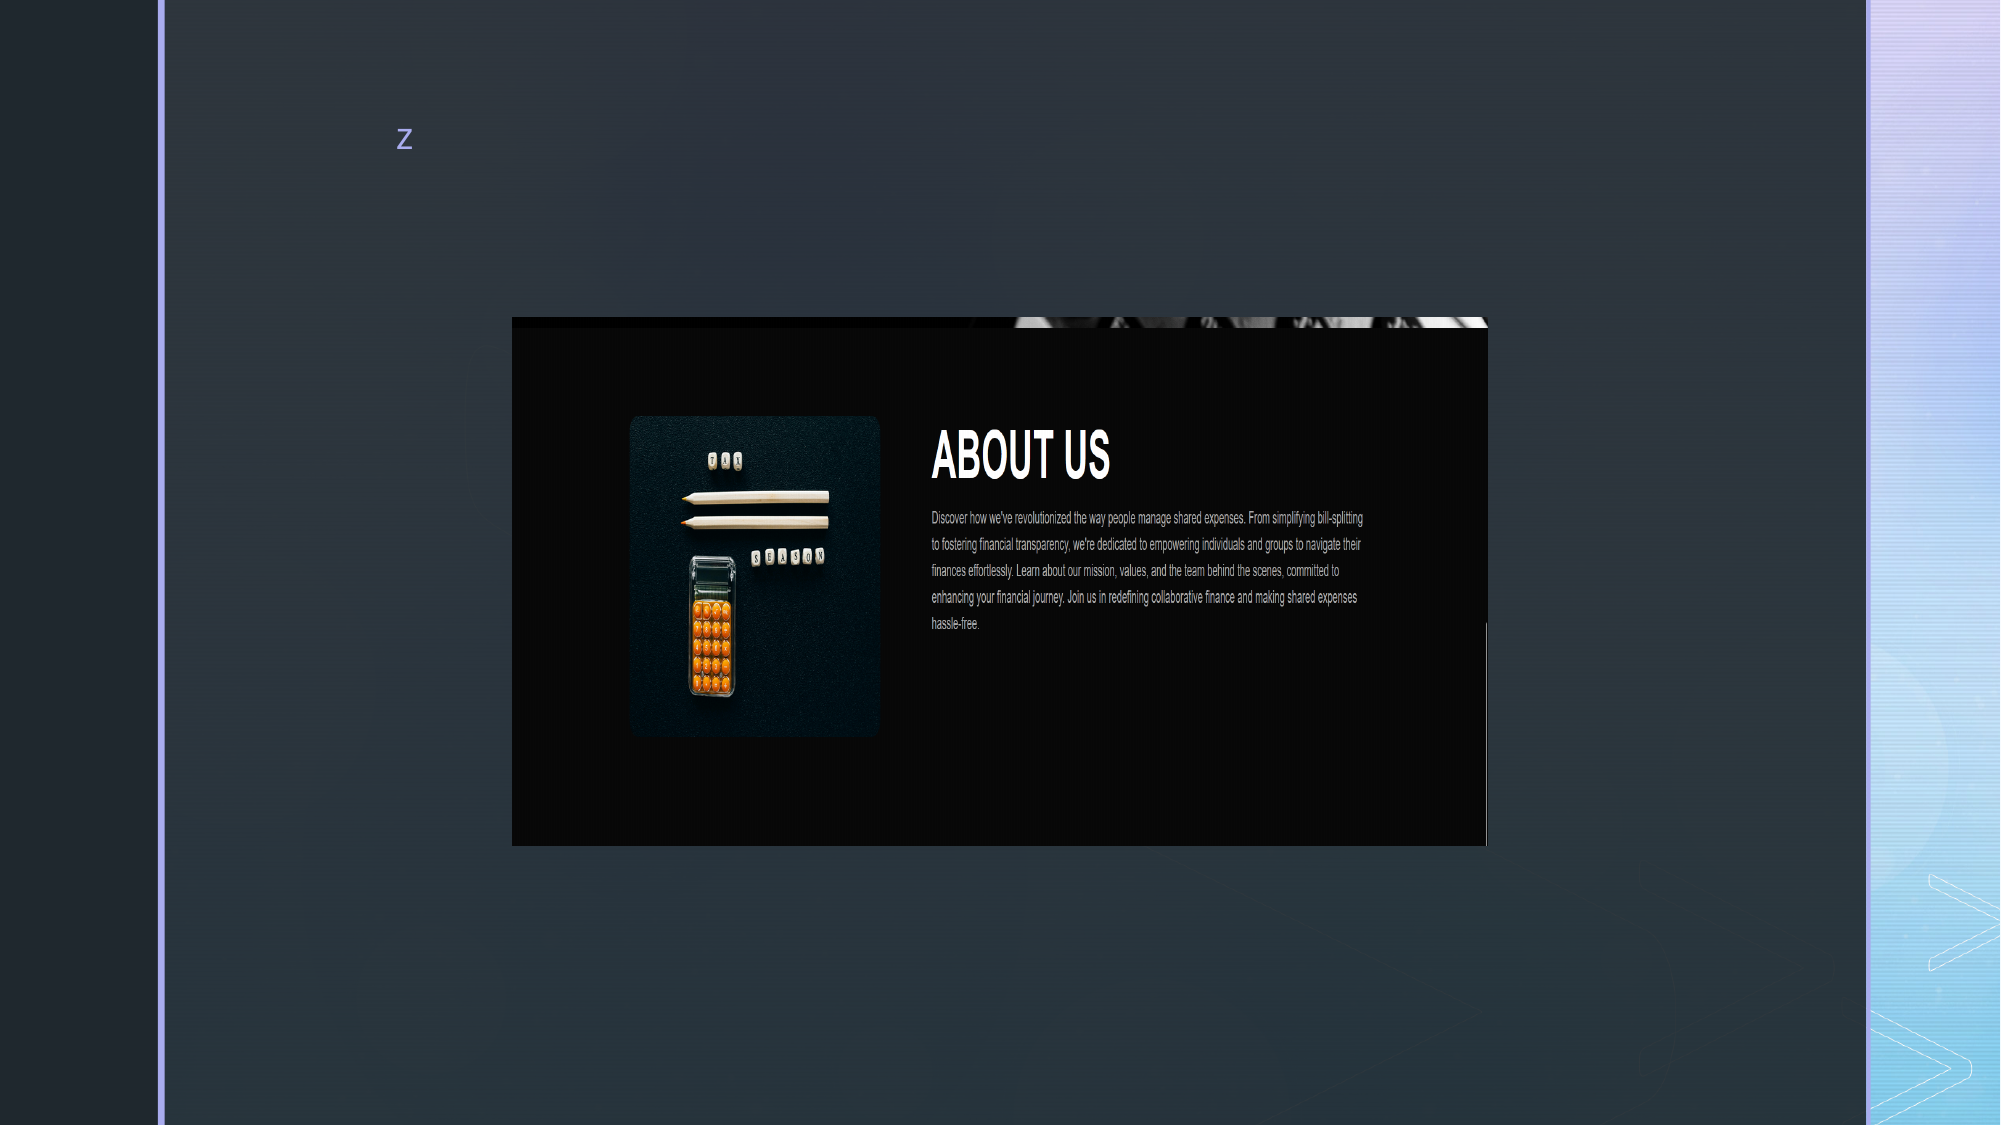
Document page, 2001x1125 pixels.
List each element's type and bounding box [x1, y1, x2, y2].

picture [1871, 0, 2001, 1125]
picture [512, 317, 1488, 846]
